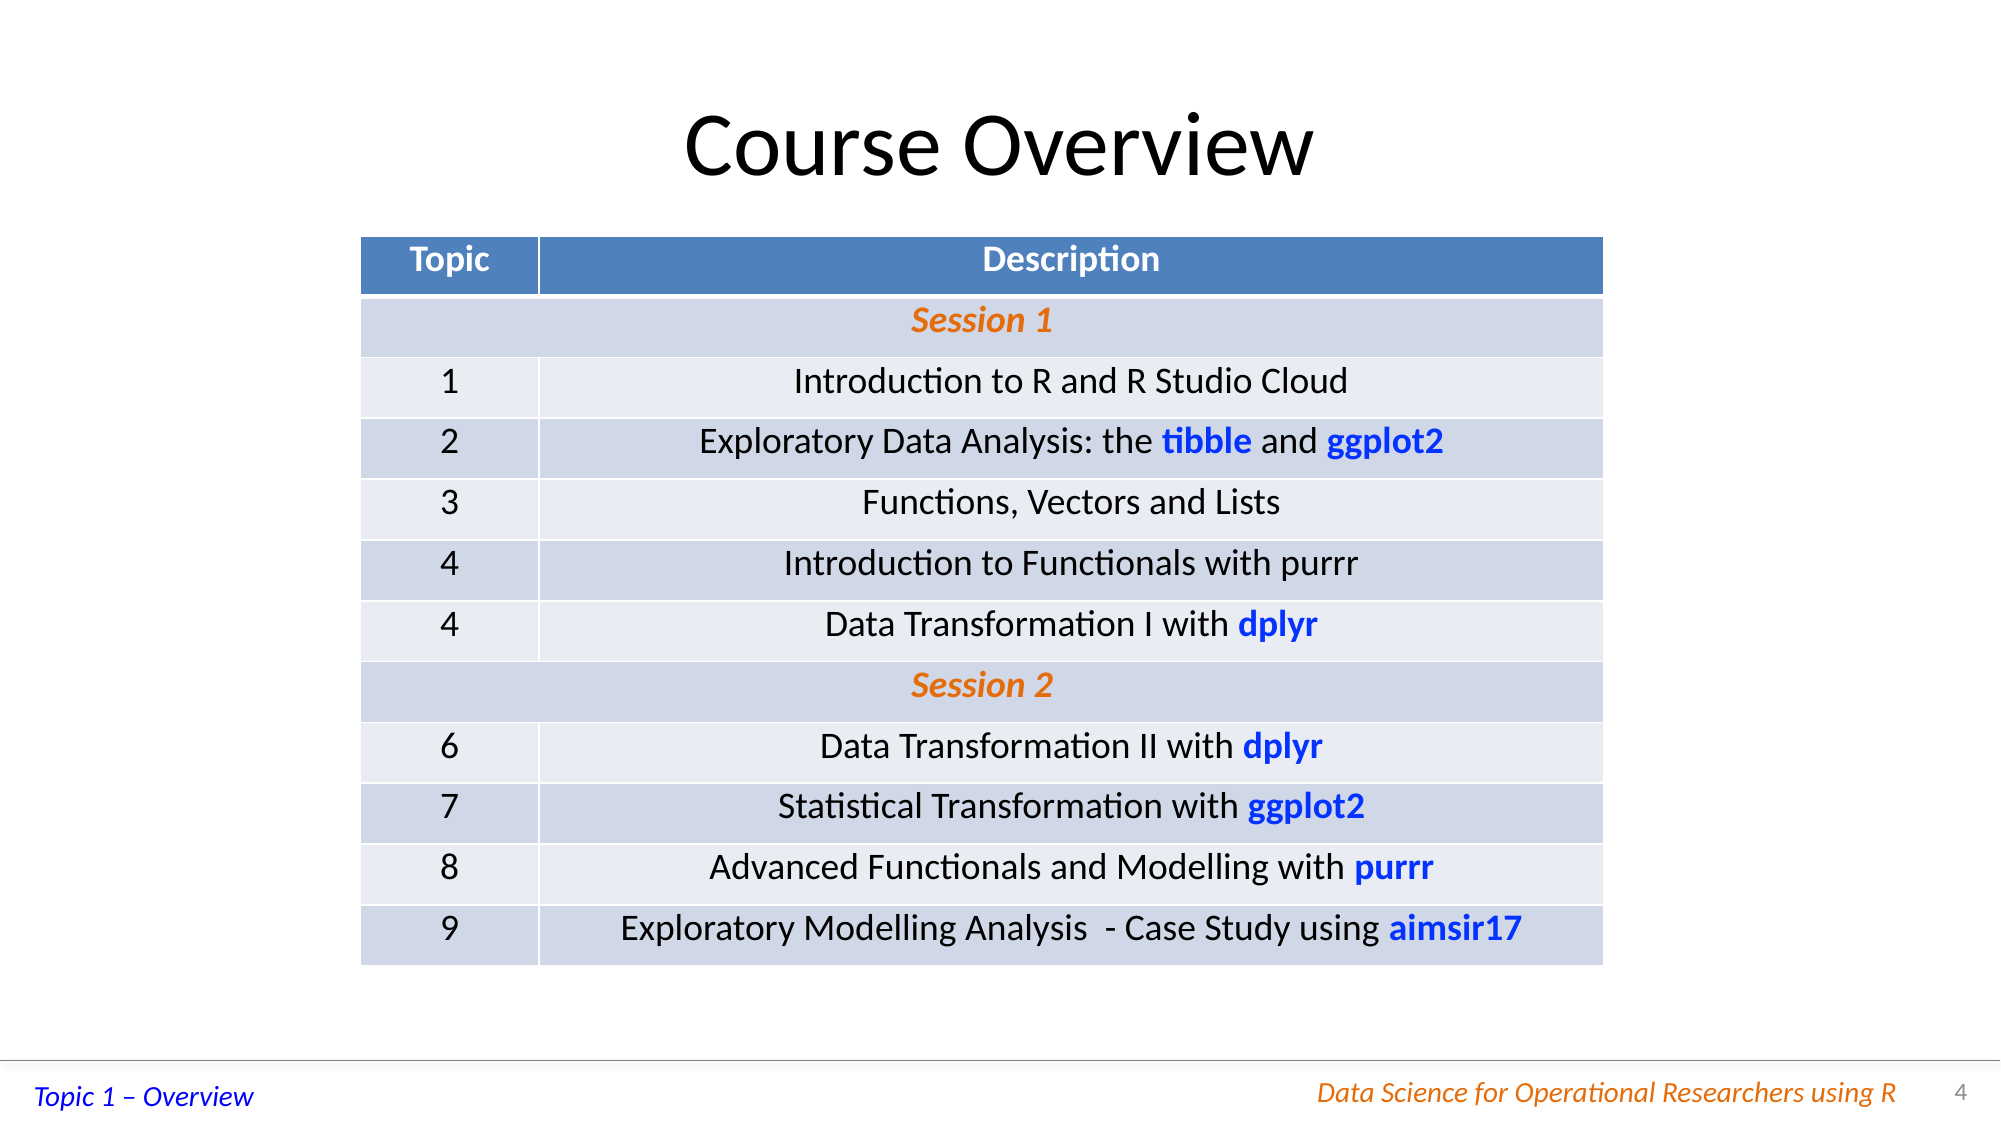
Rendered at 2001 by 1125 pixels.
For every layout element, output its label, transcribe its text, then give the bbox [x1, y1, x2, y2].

table_cell Statistical Transformation with ggplot2 [540, 784, 1603, 843]
slide_number 4 [1899, 1060, 1983, 1120]
table_cell Session 1 [361, 299, 1603, 357]
table_cell 8 [361, 845, 538, 904]
table_cell 2 [361, 419, 538, 478]
table_cell 7 [361, 784, 538, 843]
table_cell 4 [361, 602, 538, 661]
table_cell Data Transformation I with dplyr [540, 602, 1603, 661]
table_cell Functions, Vectors and Lists [540, 480, 1603, 539]
table_header Description [540, 237, 1603, 294]
table_cell Advanced Functionals and Modelling with purrr [540, 845, 1603, 904]
title Course Overview [99, 45, 1900, 233]
table_cell Data Transformation II with dplyr [540, 723, 1603, 782]
table_cell 9 [361, 906, 538, 965]
table_cell Introduction to R and R Studio Cloud [540, 358, 1603, 417]
table_cell 1 [361, 358, 538, 417]
table_cell Session 2 [361, 662, 1603, 722]
table_cell Exploratory Data Analysis: the tibble and ggplot2 [540, 419, 1603, 478]
table_cell Exploratory Modelling Analysis - Case Study using aimsir17 [540, 906, 1603, 965]
table_header Topic [361, 237, 538, 294]
table_cell 4 [361, 541, 538, 600]
table_cell 3 [361, 480, 538, 539]
table_cell 6 [361, 723, 538, 782]
table_cell Introduction to Functionals with purrr [540, 541, 1603, 600]
